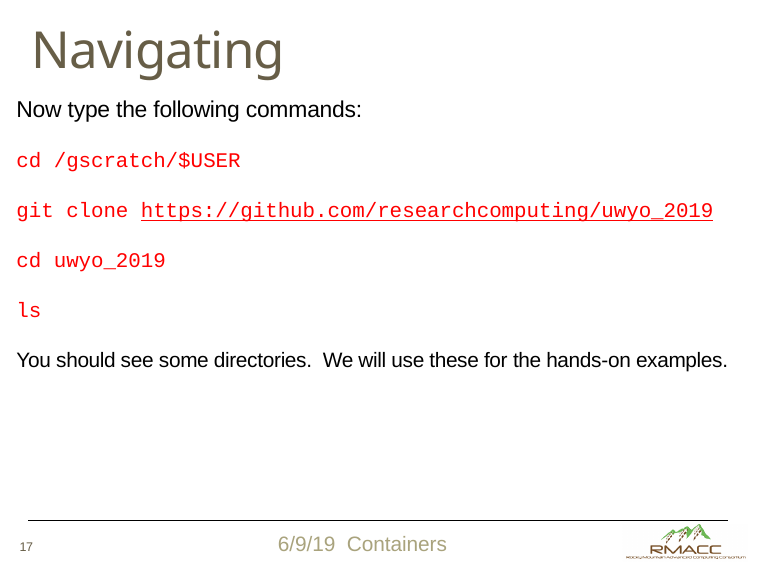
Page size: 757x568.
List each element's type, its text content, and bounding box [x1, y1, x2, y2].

text_box Now type the following commands: cd /gscratch/$USER git clone https://github.com/researchcomputing/uwyo_2019 cd uwyo_2019 ls You should see some directories. We will use these for the hands-on examples. [15, 93, 757, 481]
title Navigating [30, 16, 665, 93]
picture [622, 524, 748, 563]
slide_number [275, 530, 474, 556]
slide_number 17 [15, 539, 37, 562]
